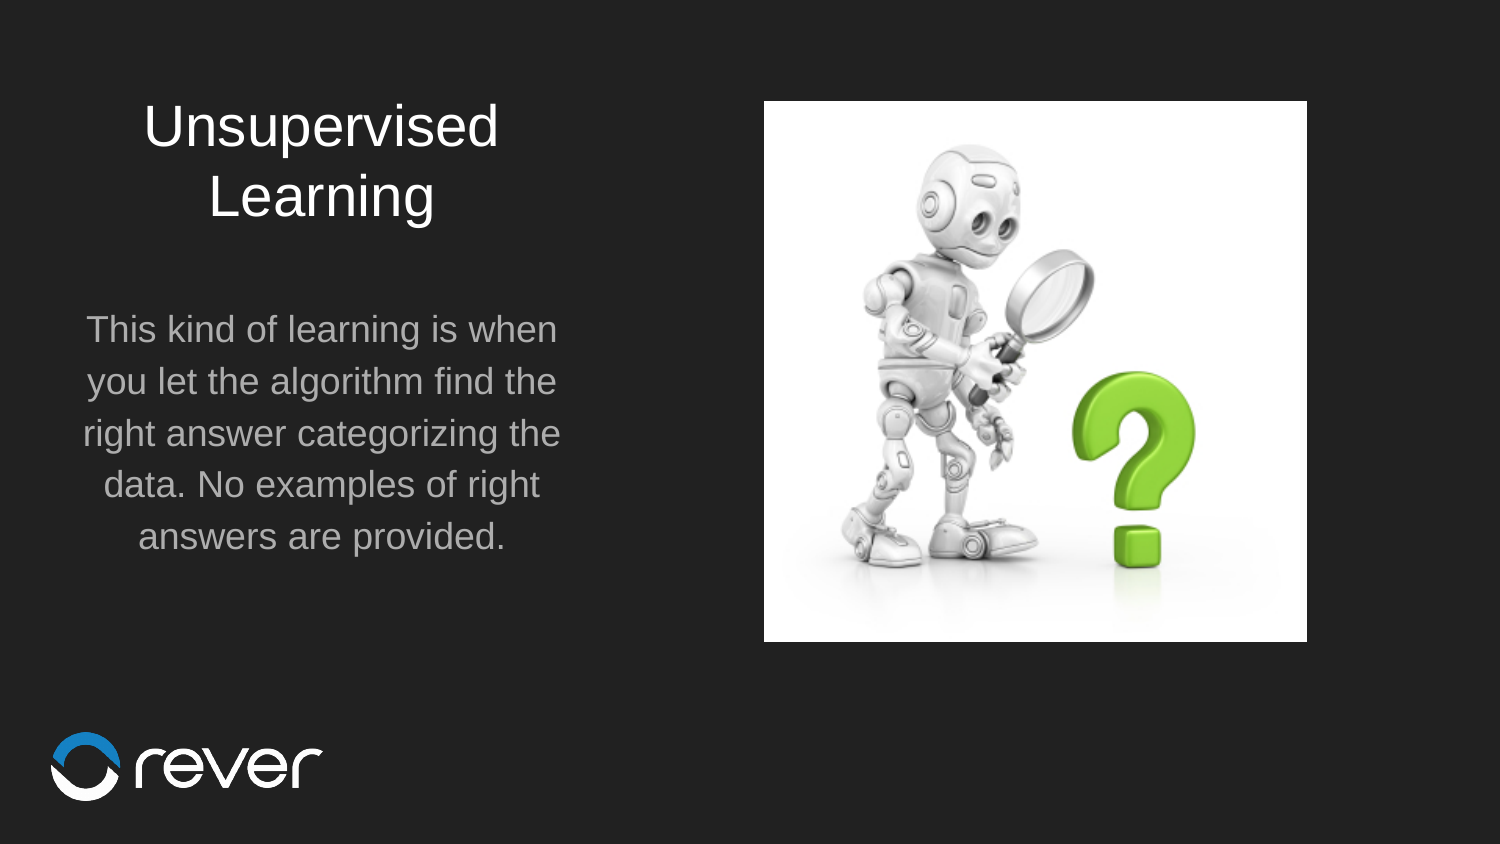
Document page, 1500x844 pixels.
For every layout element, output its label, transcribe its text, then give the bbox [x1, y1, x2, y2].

list This kind of learning is when you let the algorithm find the right answer categorizing the data. No examples of right answers are provided. [51, 283, 594, 844]
picture [764, 101, 1307, 643]
picture [50, 731, 323, 802]
title Unsupervised Learning [51, 72, 594, 167]
